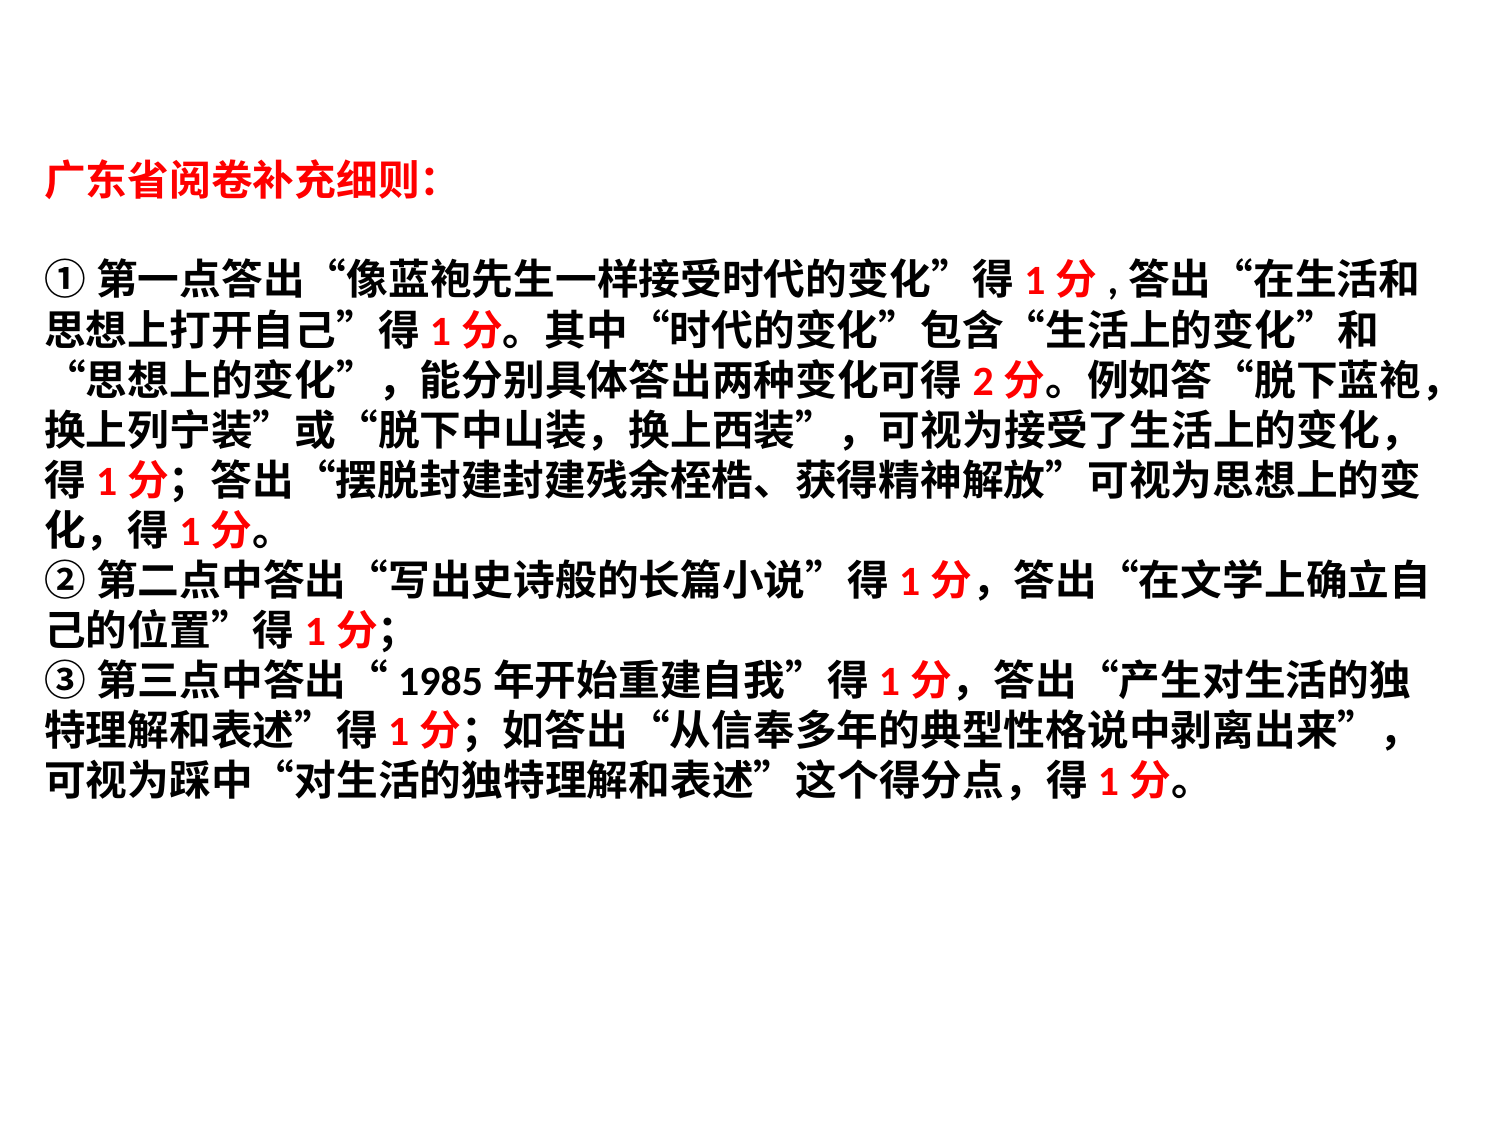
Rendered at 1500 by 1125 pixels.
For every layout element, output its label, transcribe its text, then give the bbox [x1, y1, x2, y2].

text_box 广东省阅卷补充细则： ①第一点答出“像蓝袍先生一样接受时代的变化”得1分,答出“在生活和思想上打开自己”得1分。其中“时代的变化”包含“生活上的变化”和“思想上的变化”，能分别具体答出两种变化可得2分。例如答“脱下蓝袍，换上列宁装”或“脱下中山装，换上西装”，可视为接受了生活上的变化，得1分；答出“摆脱封建封建残余桎梏、获得精神解放”可视为思想上的变化，得1分。 ②第二点中答出“写出史诗般的长篇小说”得1分，答出“在文学上确立自己的位置”得1分； ③第三点中答出“1985年开始重建自我”得1分，答出“产生对生活的独特理解和表述”得1分；如答出“从信奉多年的典型性格说中剥离出来”，可视为踩中“对生活的独特理解和表述”这个得分点，得1分。 [29, 145, 1459, 811]
